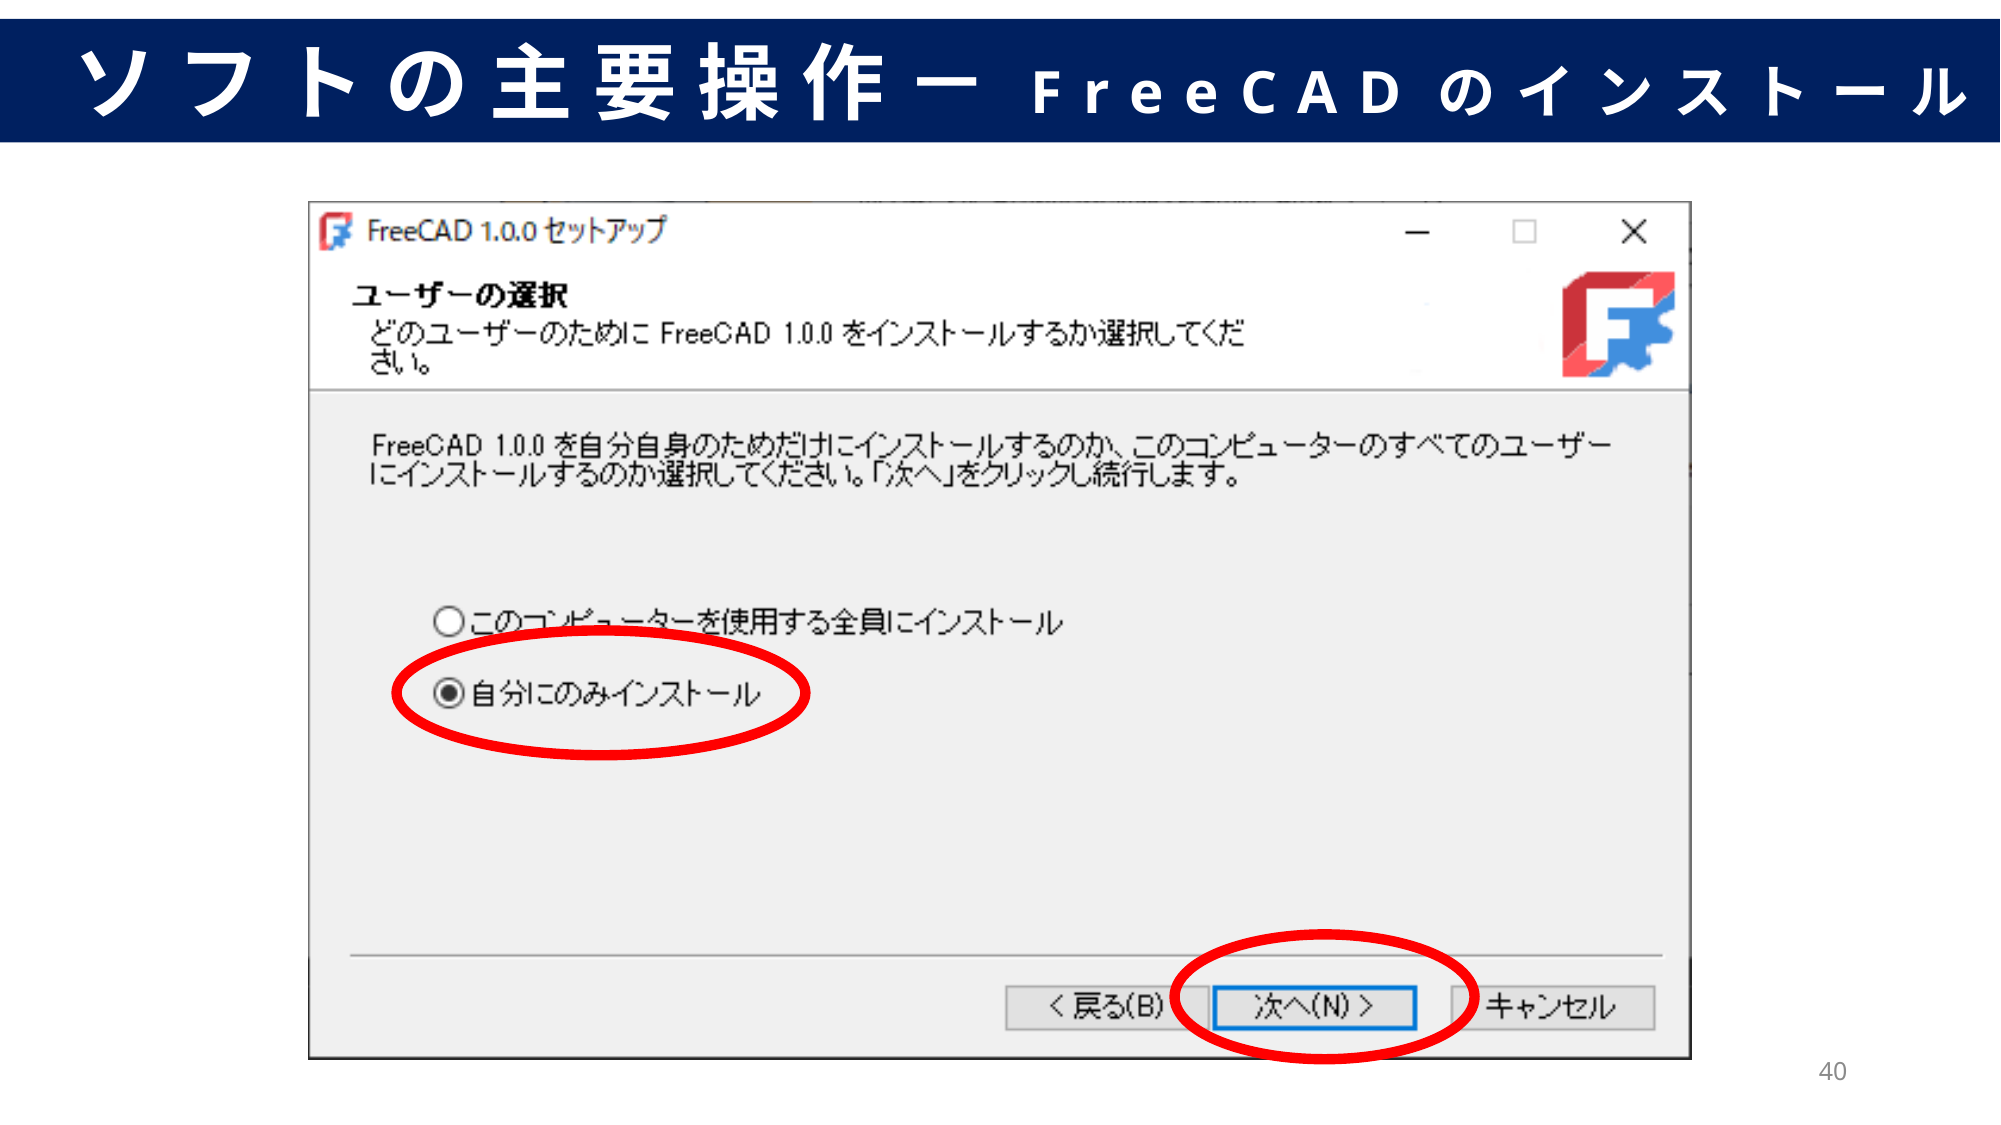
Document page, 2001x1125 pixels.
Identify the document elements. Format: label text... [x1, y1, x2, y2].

slide_number 40 [1412, 1042, 1863, 1103]
picture [307, 201, 1692, 1060]
text_box ソフトの主要操作－FreeCADのインストール [0, 18, 2000, 143]
